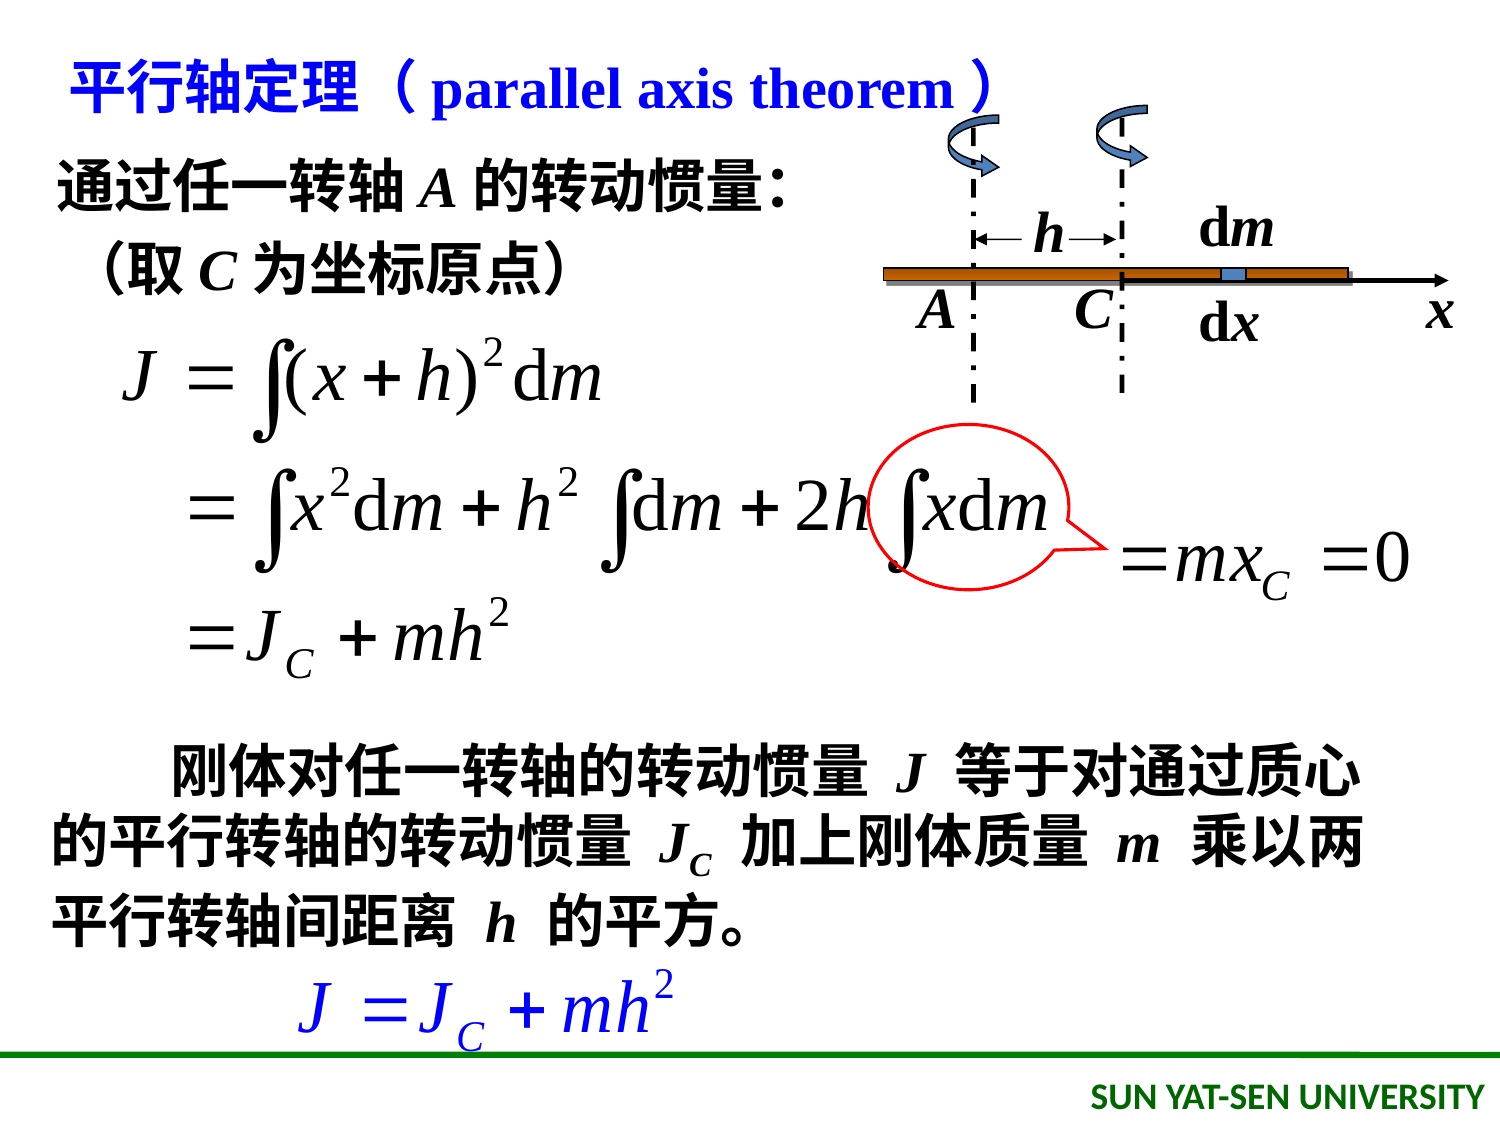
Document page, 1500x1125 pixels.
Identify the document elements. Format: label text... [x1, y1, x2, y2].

text_box （取C为坐标原点） [53, 224, 656, 310]
text_box 通过任一转轴A的转动惯量： [41, 141, 877, 227]
text_box 刚体对任一转轴的转动惯量 J 等于对通过质心的平行转轴的转动惯量 JC 加上刚体质量 m 乘以两平行转轴间距离 h 的平方。 [35, 726, 1394, 962]
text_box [883, 105, 1471, 403]
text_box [283, 950, 686, 1066]
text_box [106, 312, 616, 451]
text_box [919, 424, 1018, 435]
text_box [170, 578, 521, 698]
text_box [170, 436, 1063, 587]
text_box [1104, 506, 1422, 620]
text_box 平行轴定理（parallel axis theorem） [53, 42, 1093, 128]
text_box [1068, 520, 1099, 550]
